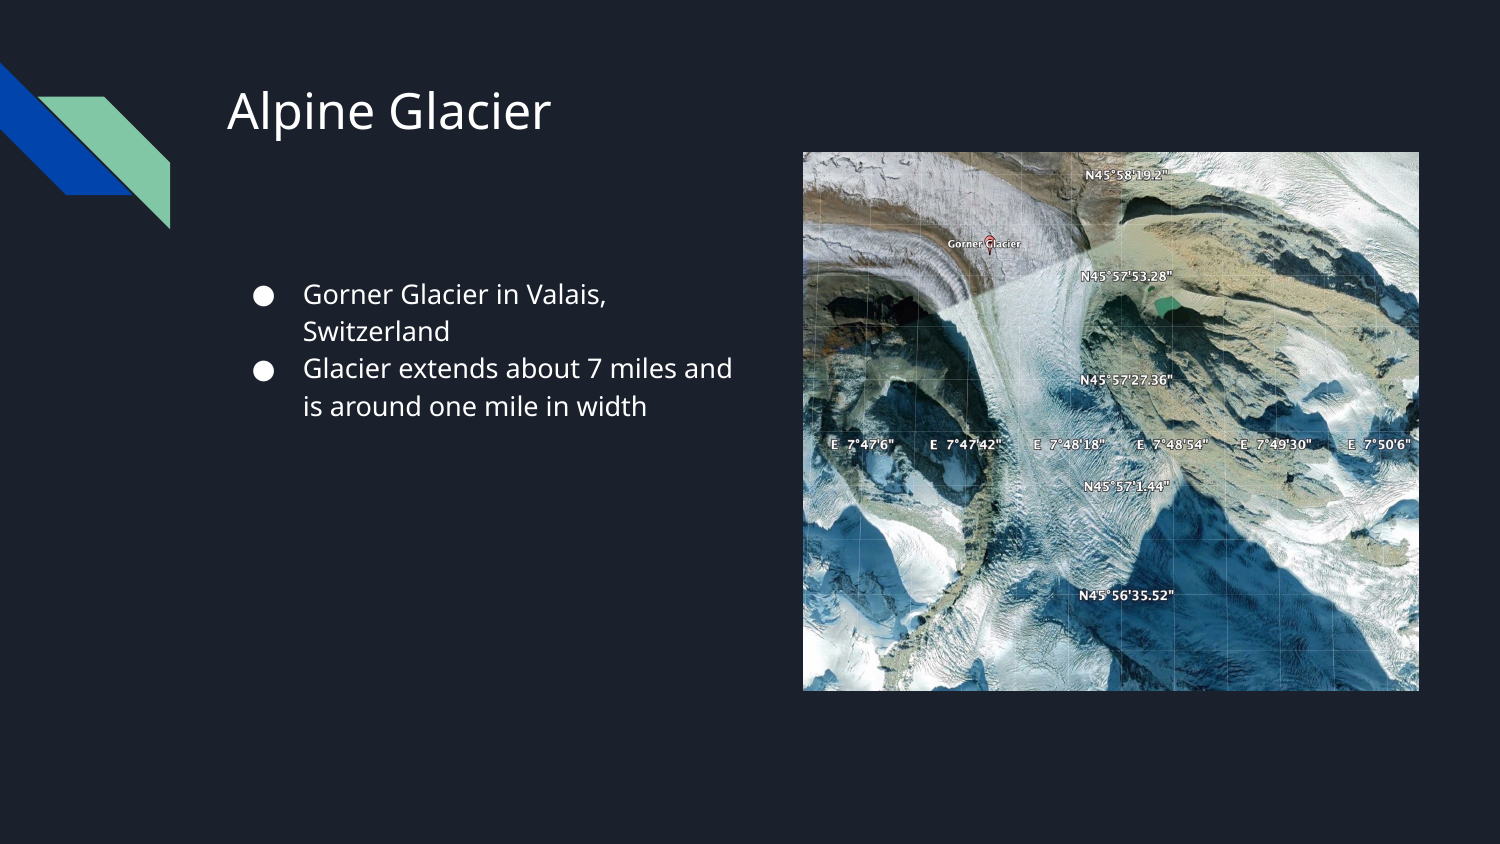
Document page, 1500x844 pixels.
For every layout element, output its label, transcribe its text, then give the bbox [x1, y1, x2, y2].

picture [802, 152, 1419, 691]
title Alpine Glacier [212, 64, 1368, 215]
list Gorner Glacier in Valais, Switzerland Glacier extends about 7 miles and is around one mile in width [212, 257, 770, 735]
